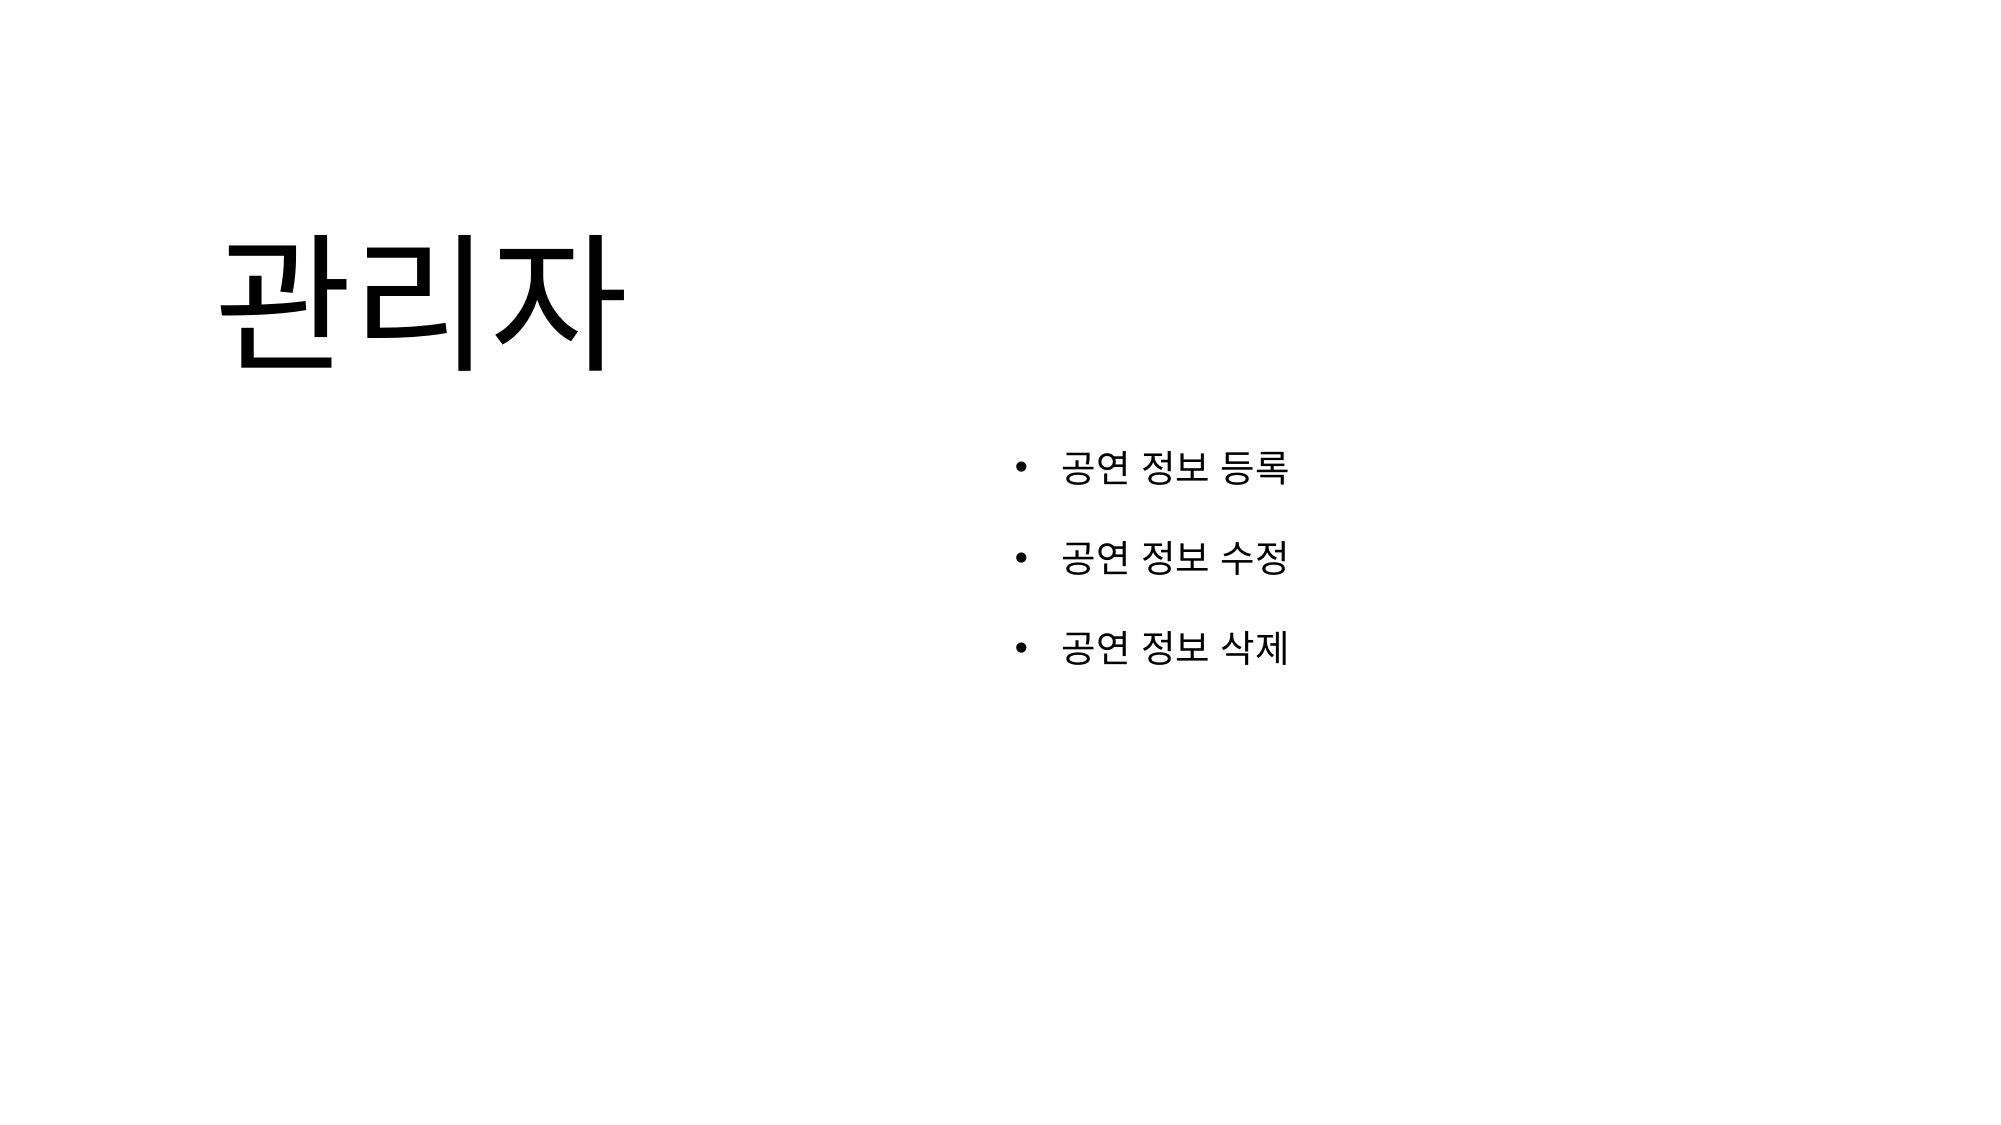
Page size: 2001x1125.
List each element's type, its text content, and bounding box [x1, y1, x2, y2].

text_box 관리자 [199, 202, 915, 398]
text_box 공연 정보 등록 공연 정보 수정 공연 정보 삭제 [999, 437, 1960, 722]
